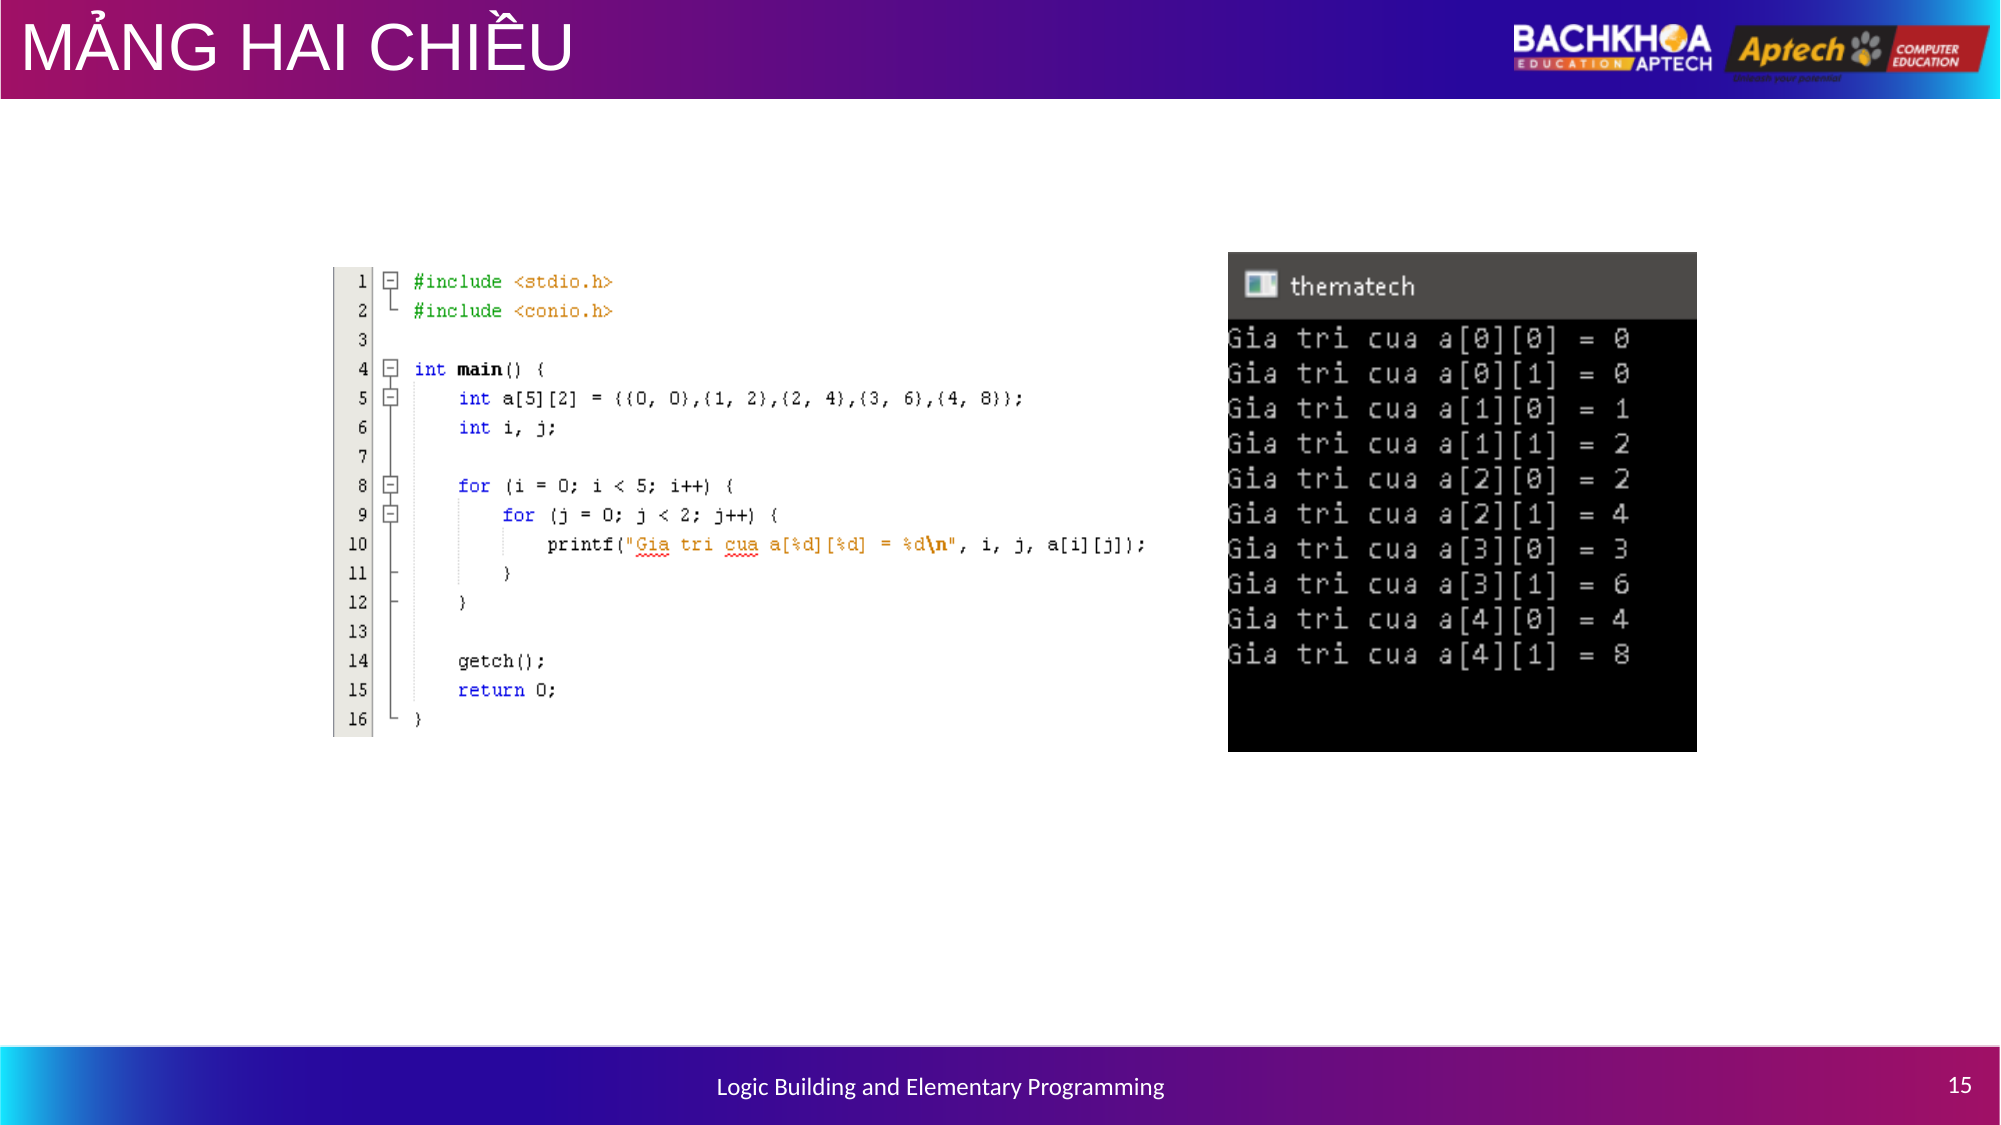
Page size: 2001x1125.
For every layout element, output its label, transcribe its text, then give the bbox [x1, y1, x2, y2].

picture [1228, 252, 1697, 752]
picture [0, 1045, 2000, 1125]
picture [0, 0, 2001, 99]
title MẢNG HAI CHIỀU [4, 5, 1990, 93]
slide_number 15 [1877, 1053, 1988, 1114]
picture [333, 267, 1178, 737]
footer Logic Building and Elementary Programming [17, 1055, 1865, 1116]
